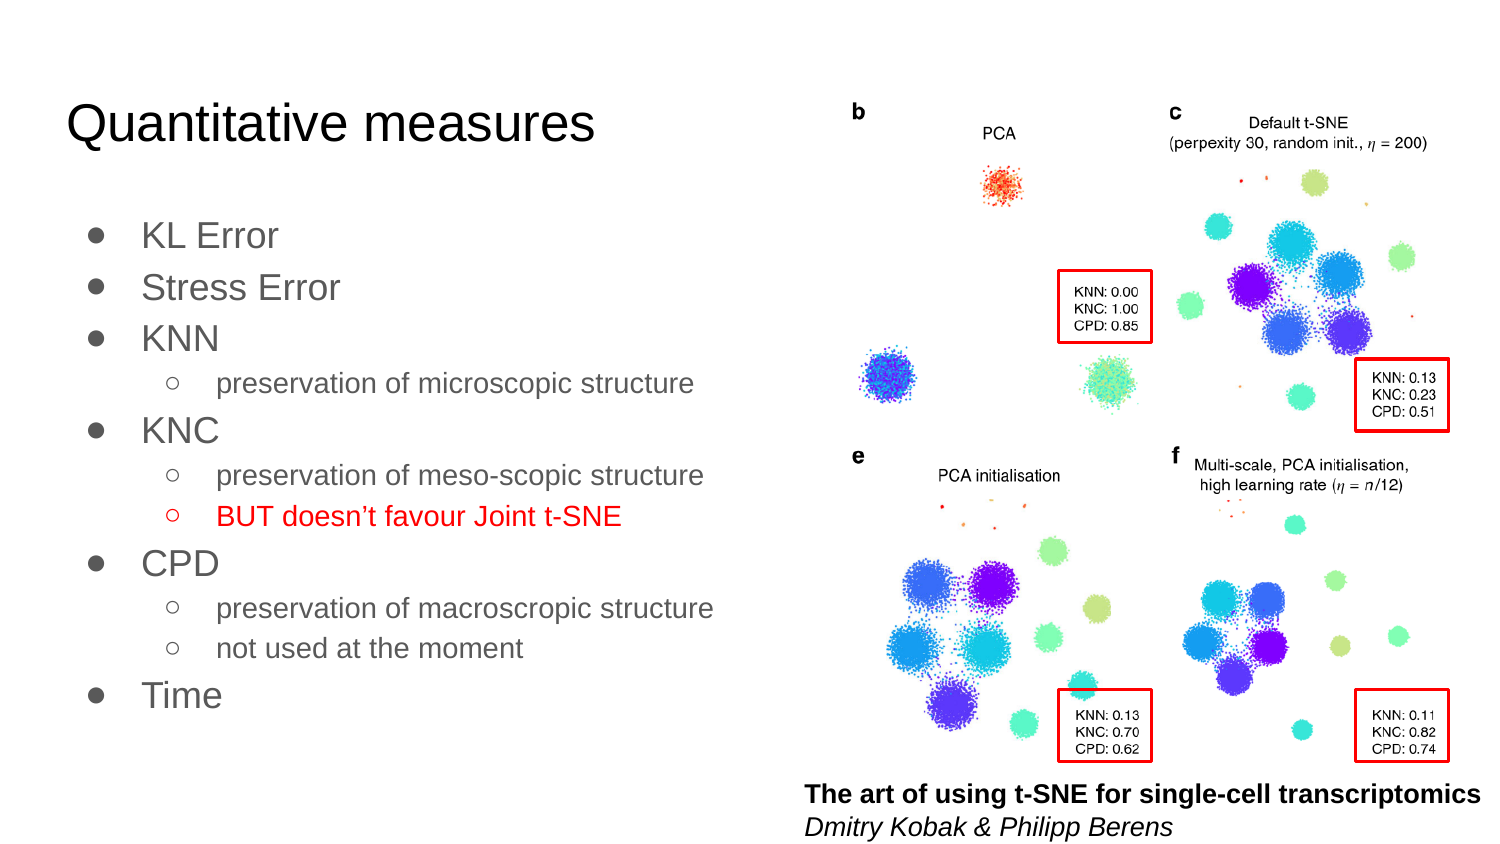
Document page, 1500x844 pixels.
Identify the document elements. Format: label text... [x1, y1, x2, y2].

text_box The art of using t-SNE for single-cell transcriptomics Dmitry Kobak & Philipp Berens [789, 761, 1500, 844]
title Quantitative measures [51, 72, 1449, 167]
list KL Error Stress Error KNN preservation of microscopic structure KNC preservation of meso-scopic structure BUT doesn’t favour Joint t-SNE CPD preservation of macroscropic structure not used at the moment Time [51, 189, 836, 750]
picture [841, 92, 1450, 763]
